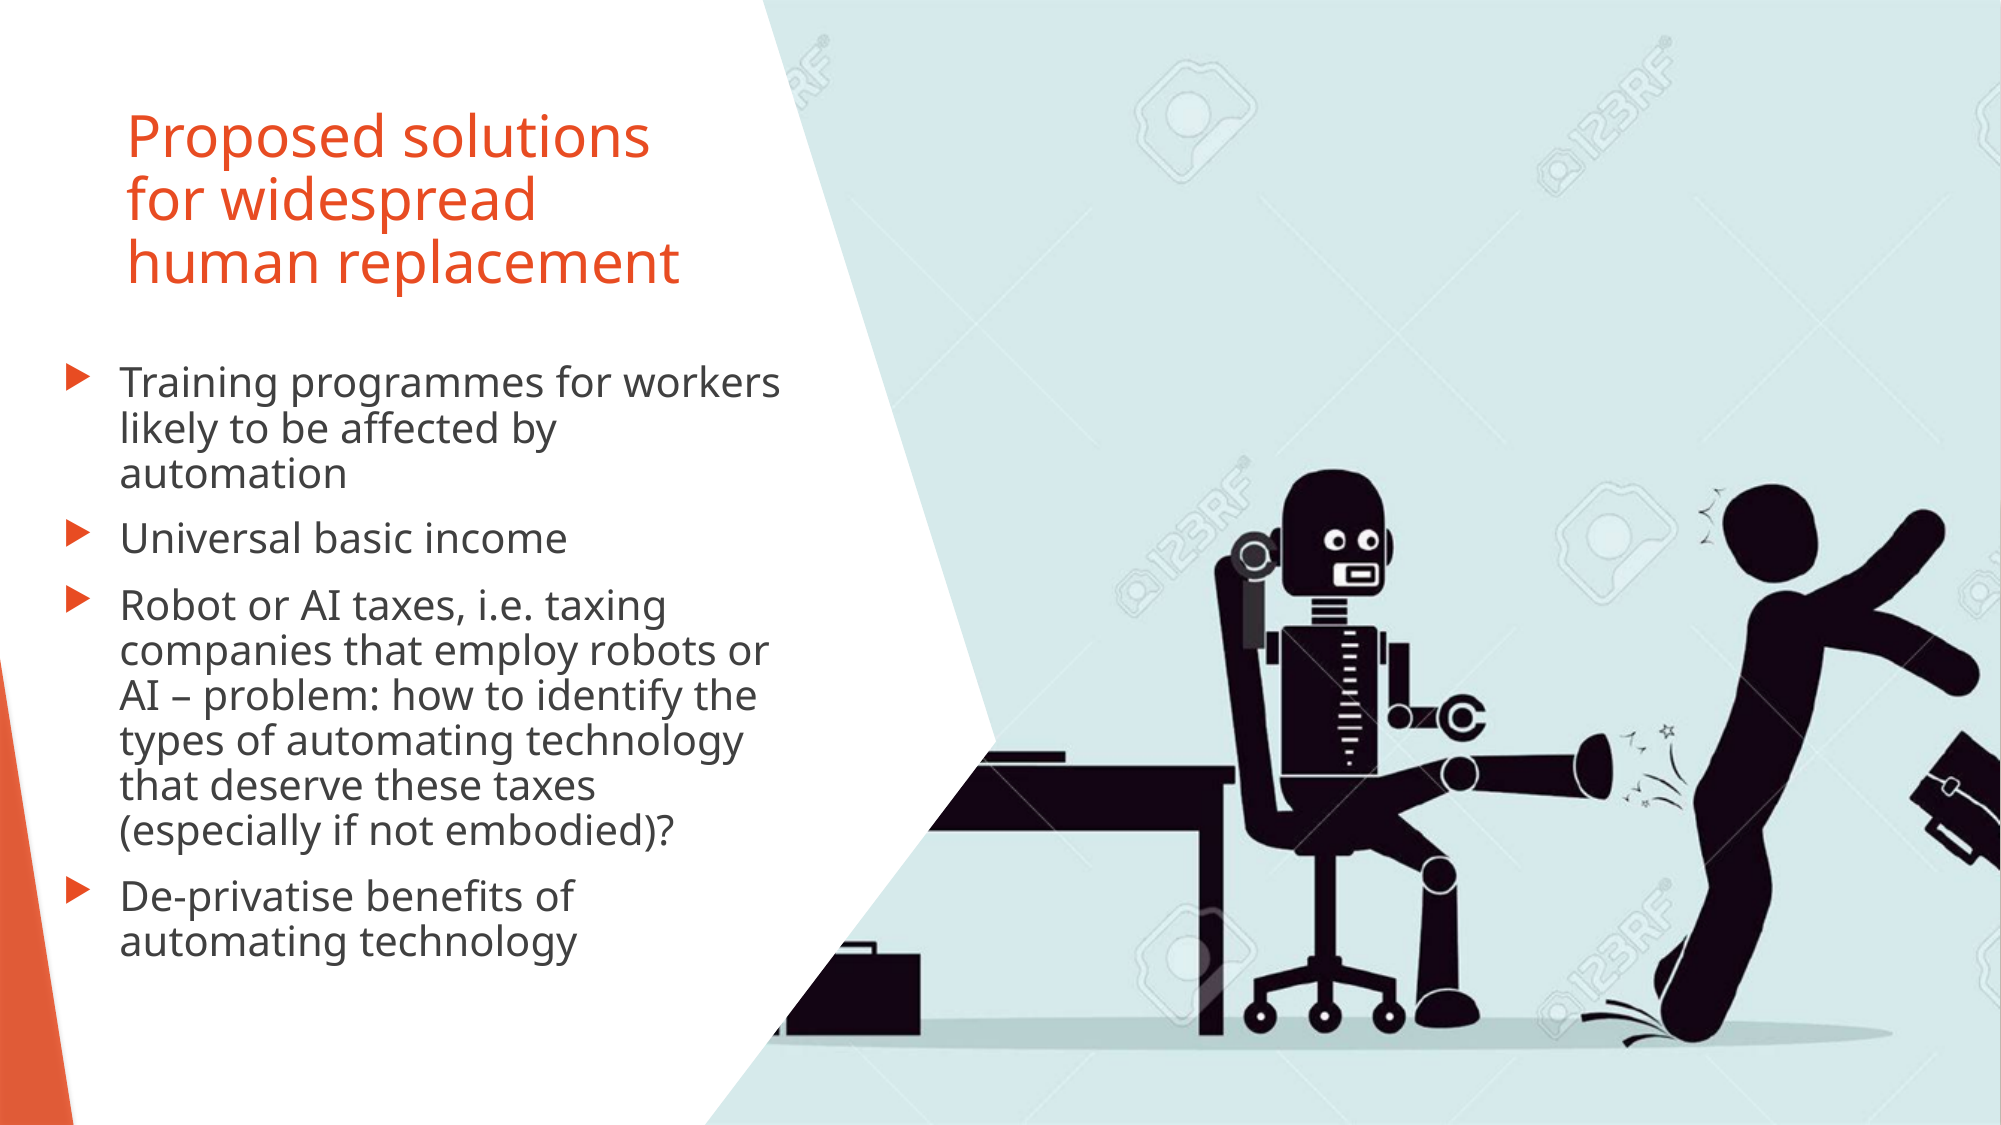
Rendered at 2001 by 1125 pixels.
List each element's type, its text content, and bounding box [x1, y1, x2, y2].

list Training programmes for workers likely to be affected by automation Universal basic income Robot or AI taxes, i.e. taxing companies that employ robots or AI – problem: how to identify the types of automating technology that deserve these taxes (especially if not embodied)? De-privatise benefits of automating technology [48, 354, 695, 1101]
picture [699, 0, 2000, 1125]
title Proposed solutions for widespread human replacement [111, 99, 695, 317]
